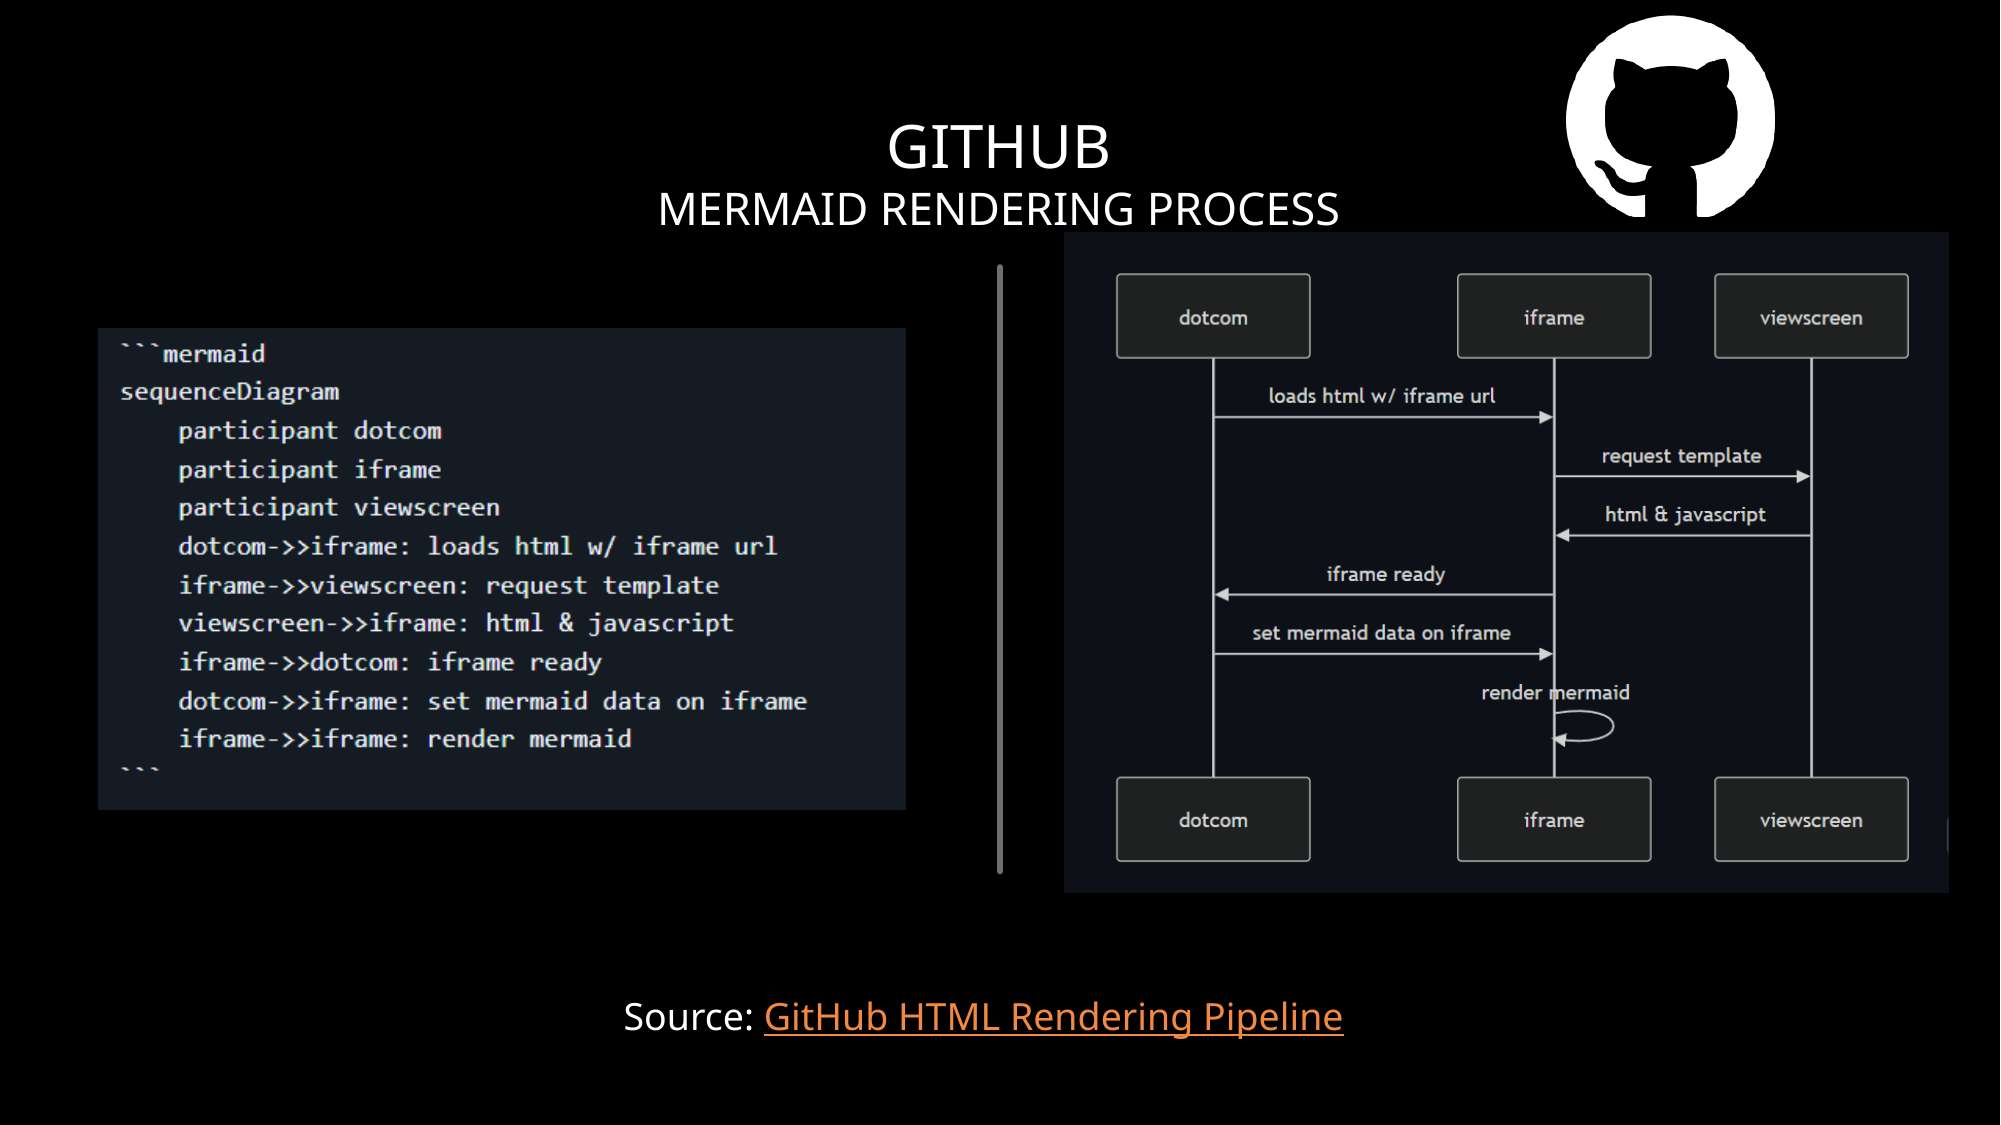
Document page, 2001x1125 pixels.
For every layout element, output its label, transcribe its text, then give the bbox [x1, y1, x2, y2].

picture [98, 328, 906, 811]
picture [1064, 232, 1949, 893]
picture [1566, 12, 1775, 217]
text_box Source: GitHub HTML Rendering Pipeline [608, 985, 1391, 1052]
title GitHub Mermaid rendering Process [287, 99, 1711, 242]
